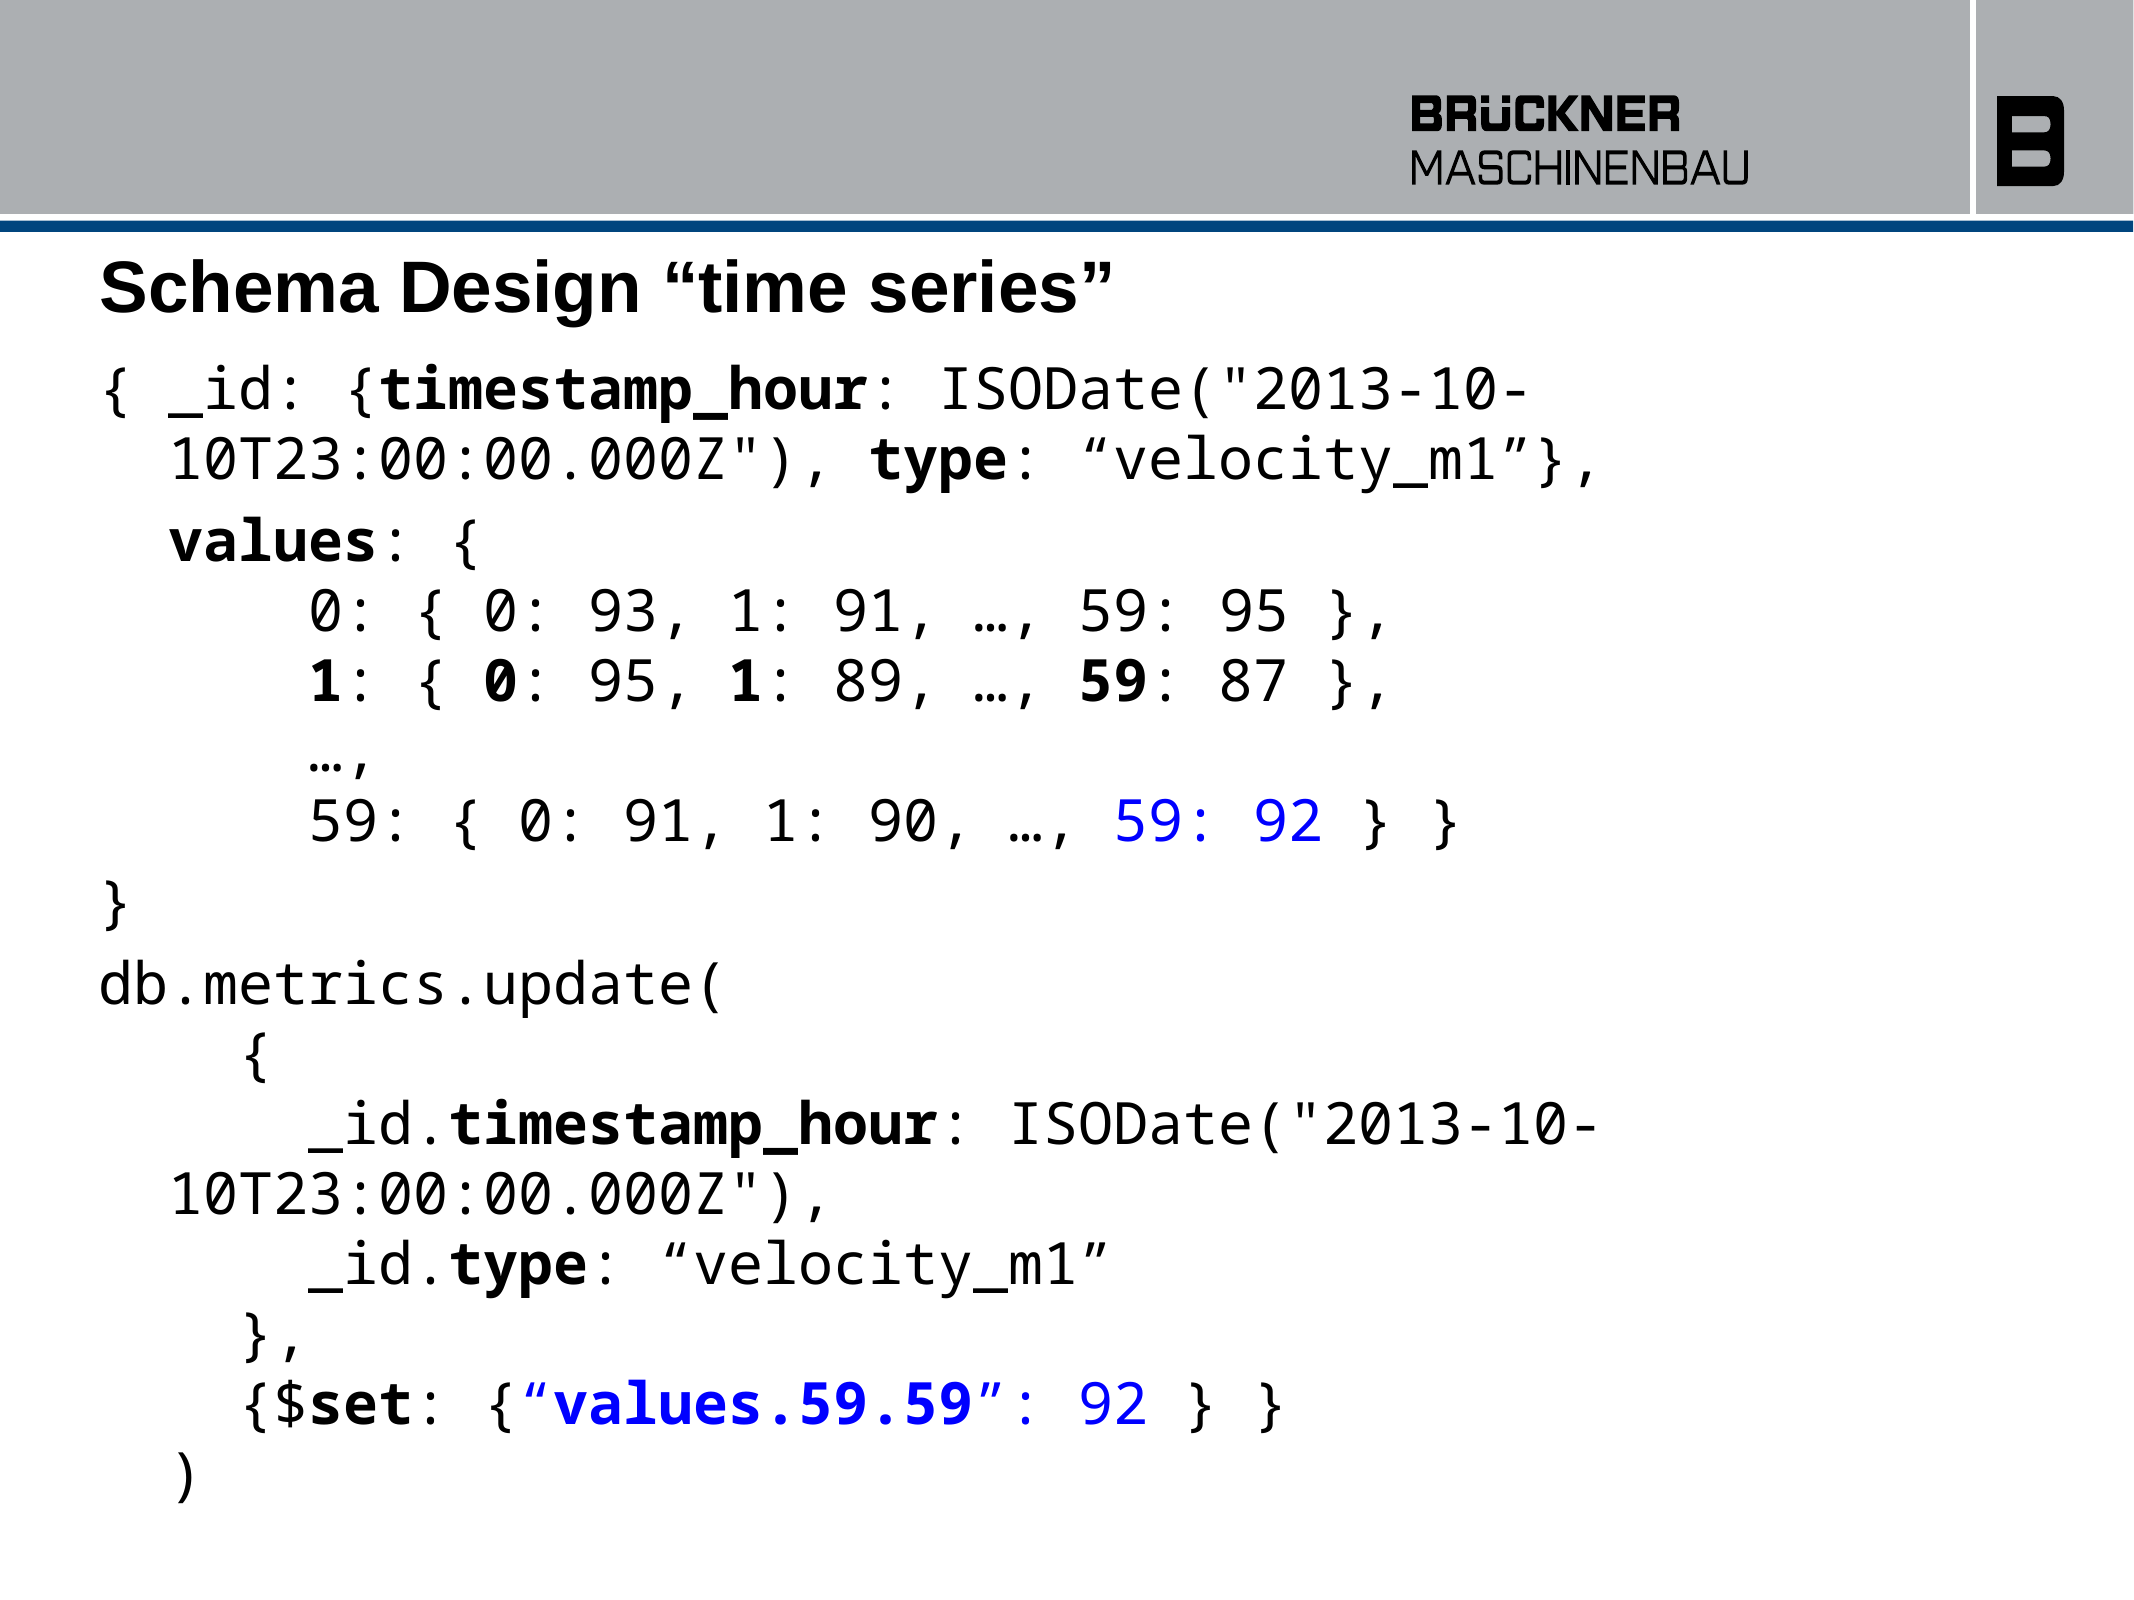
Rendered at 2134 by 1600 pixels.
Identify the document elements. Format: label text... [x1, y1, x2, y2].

list { _id: {timestamp_hour: ISODate("2013-10-10T23:00:00.000Z"), type: “velocity_m1”}, values: { 0: { 0: 93, 1: 91, …, 59: 95 }, 1: { 0: 95, 1: 89, …, 59: 87 }, …, 59: { 0: 91, 1: 90, …, 59: 92 } } } db.metrics.update( { _id.timestamp_hour: ISODate("2013-10-10T23:00:00.000Z"), _id.type: “velocity_m1” }, {$set: {“values.59.59”: 92 } } ) [74, 339, 2063, 1568]
title Schema Design “time series” [75, 228, 2058, 375]
